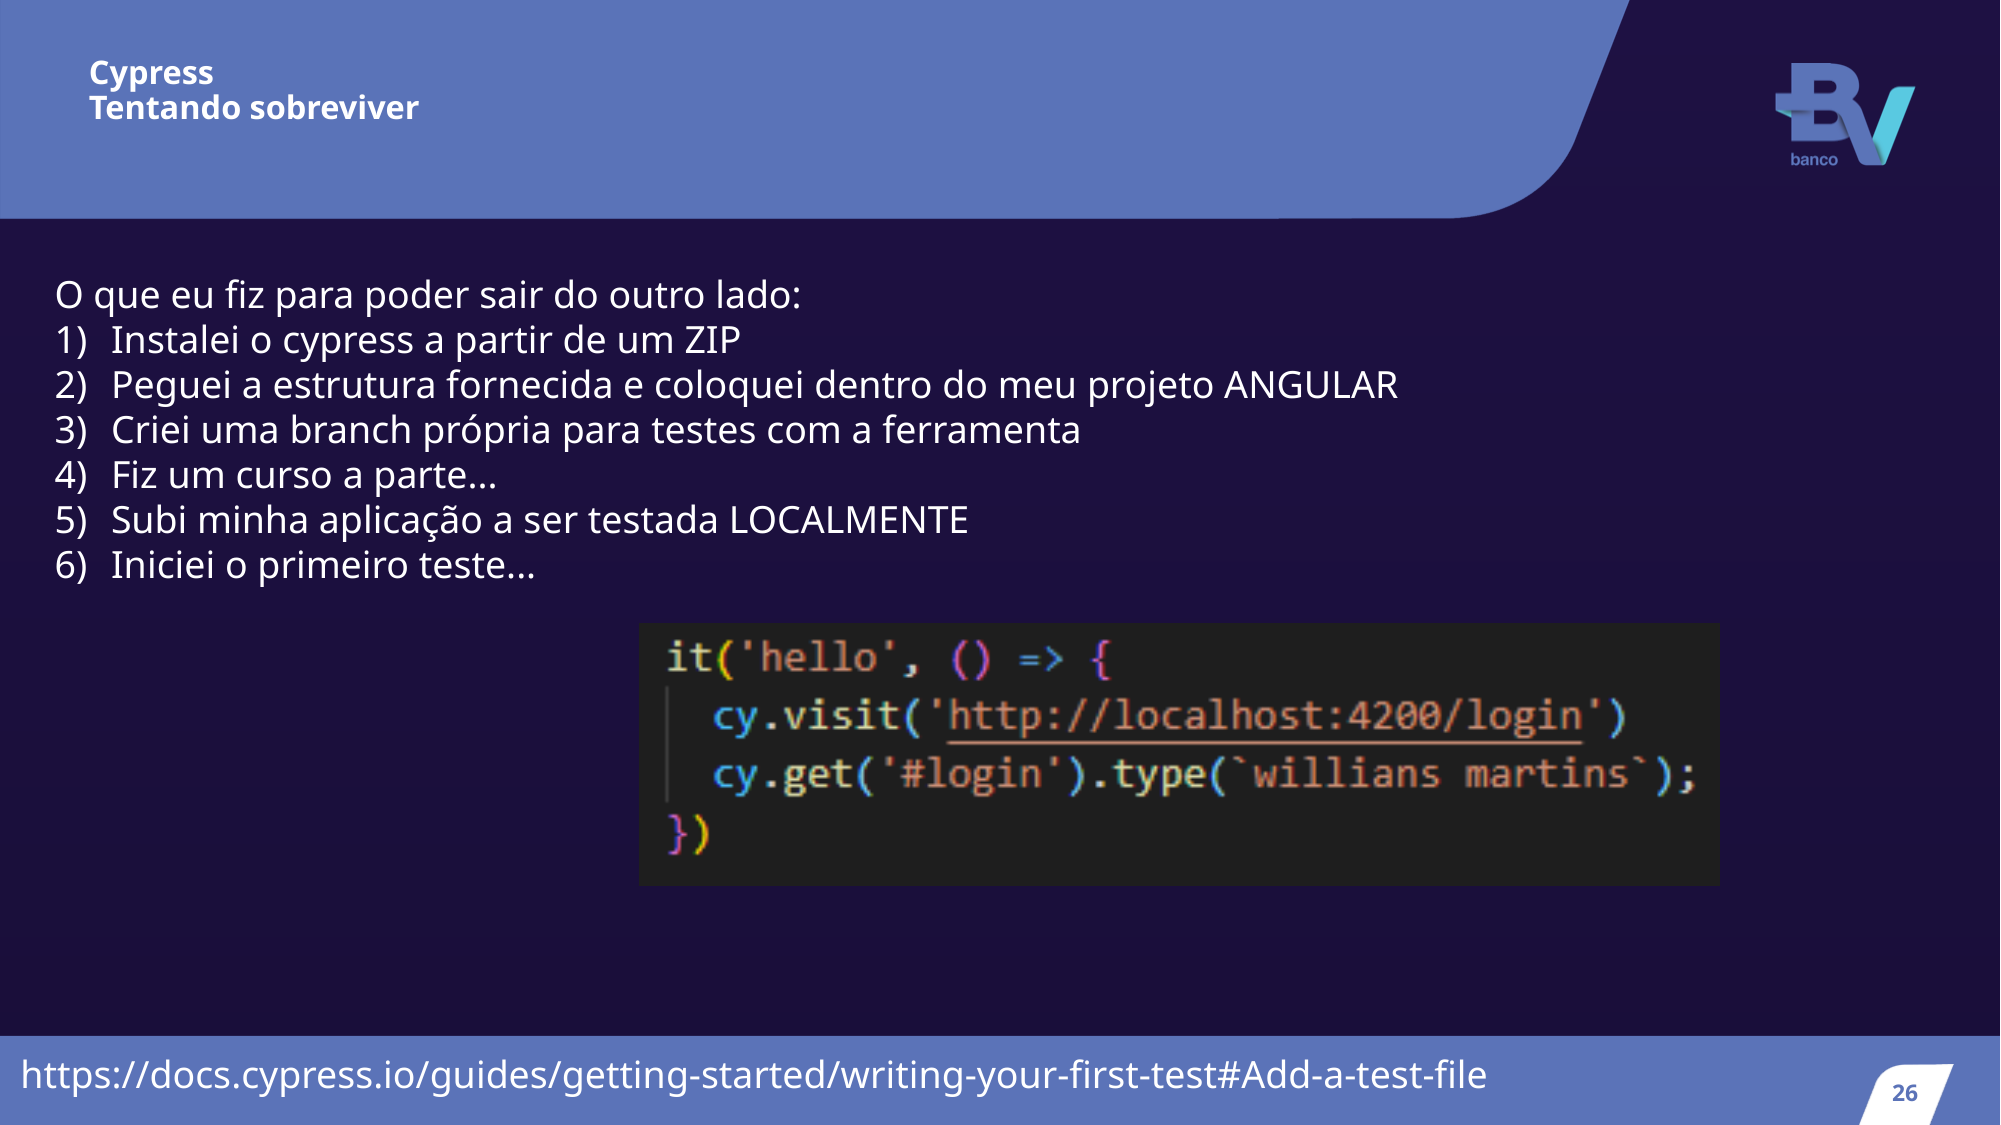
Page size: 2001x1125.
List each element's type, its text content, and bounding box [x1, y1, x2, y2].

picture [1775, 63, 1916, 166]
text_box O que eu fiz para poder sair do outro lado: Instalei o cypress a partir de um ZIP Peguei a estrutura fornecida e coloquei dentro do meu projeto ANGULAR Criei uma branch própria para testes com a ferramenta Fiz um curso a parte... Subi minha aplicação a ser testada LOCALMENTE Iniciei o primeiro teste... [39, 263, 1836, 594]
slide_number 26 [1857, 1064, 1954, 1125]
text_box https://docs.cypress.io/guides/getting-started/writing-your-first-test#Add-a-test-file [5, 1044, 1802, 1104]
picture [639, 623, 1720, 886]
picture [0, 0, 1653, 253]
title Cypress Tentando sobreviver [89, 56, 1382, 128]
